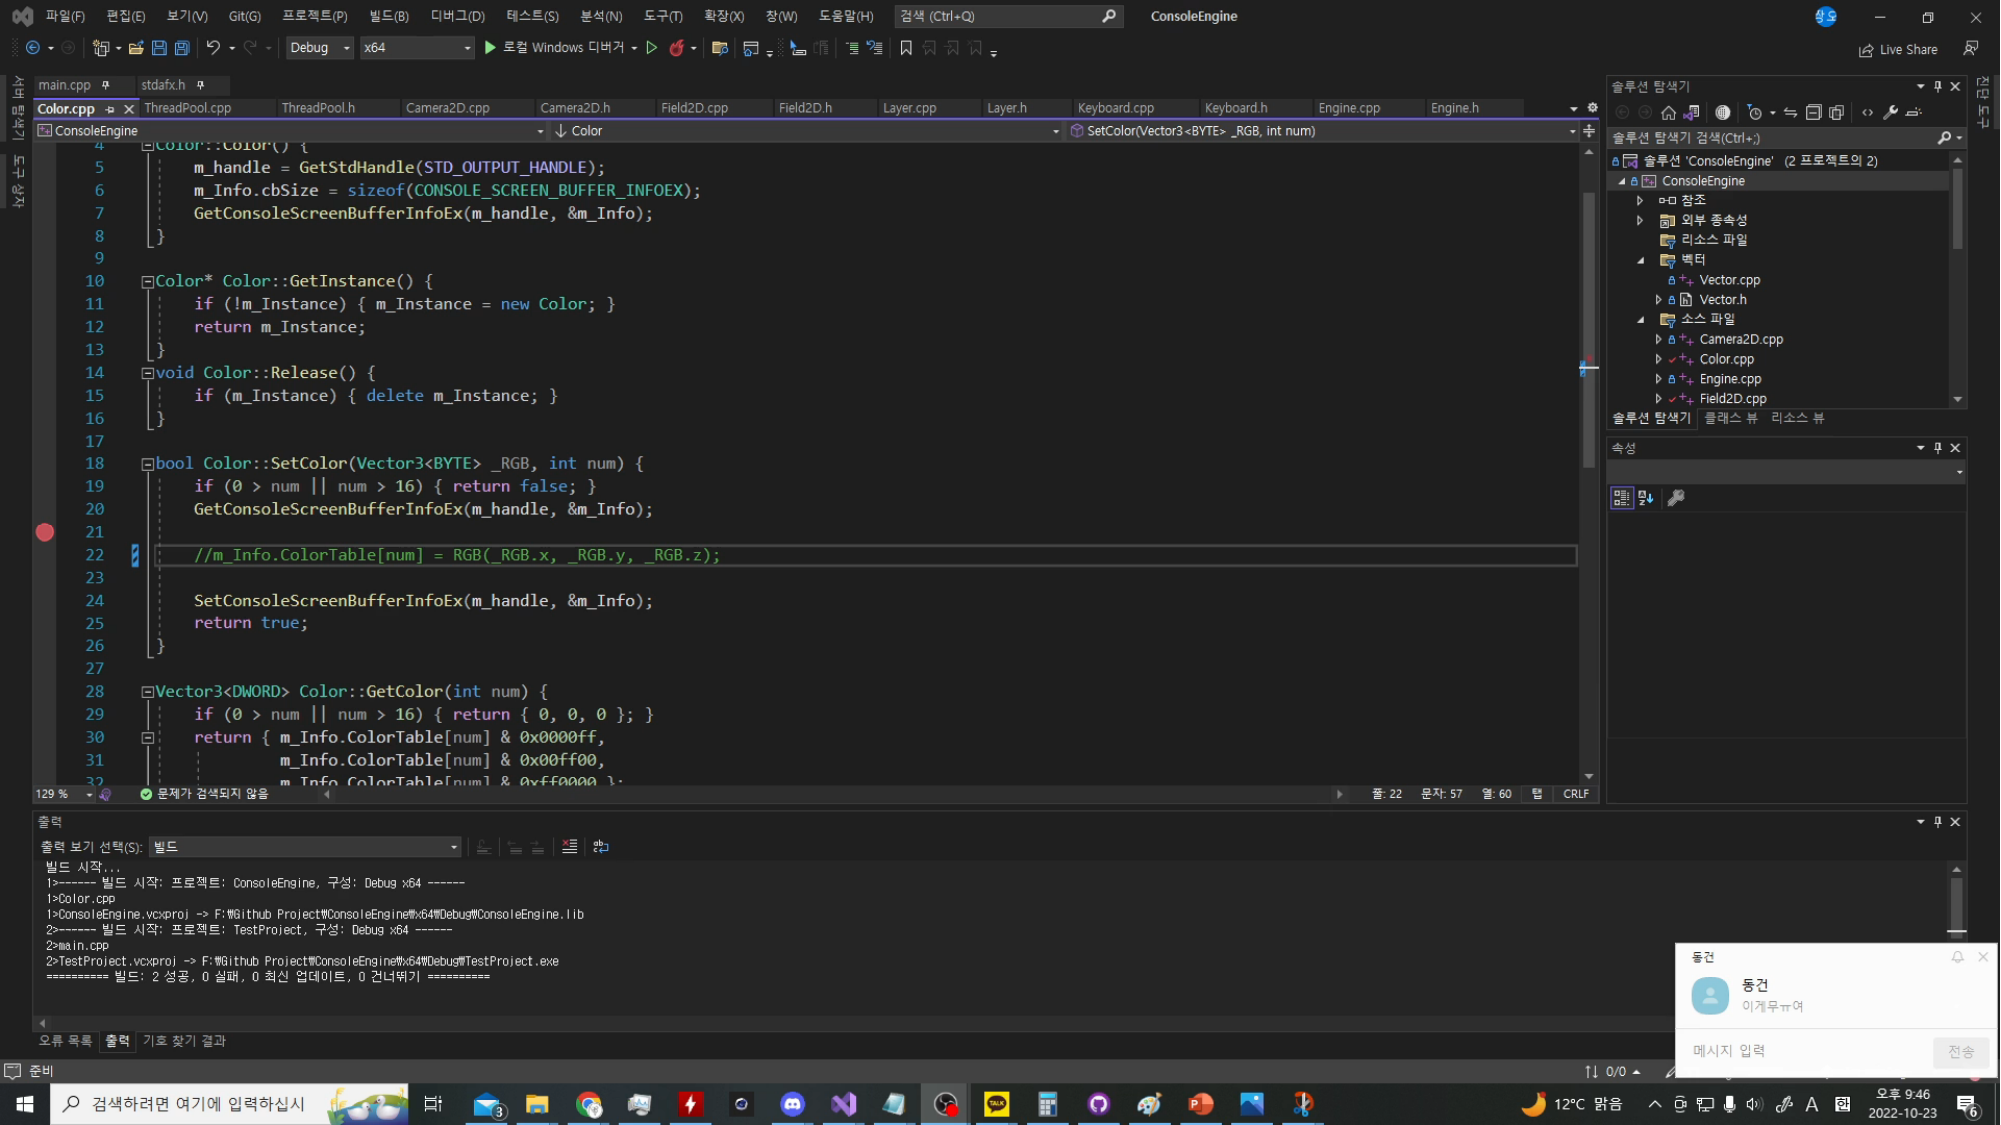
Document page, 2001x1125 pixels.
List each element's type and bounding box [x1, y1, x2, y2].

text_box [0, 0, 2000, 1125]
